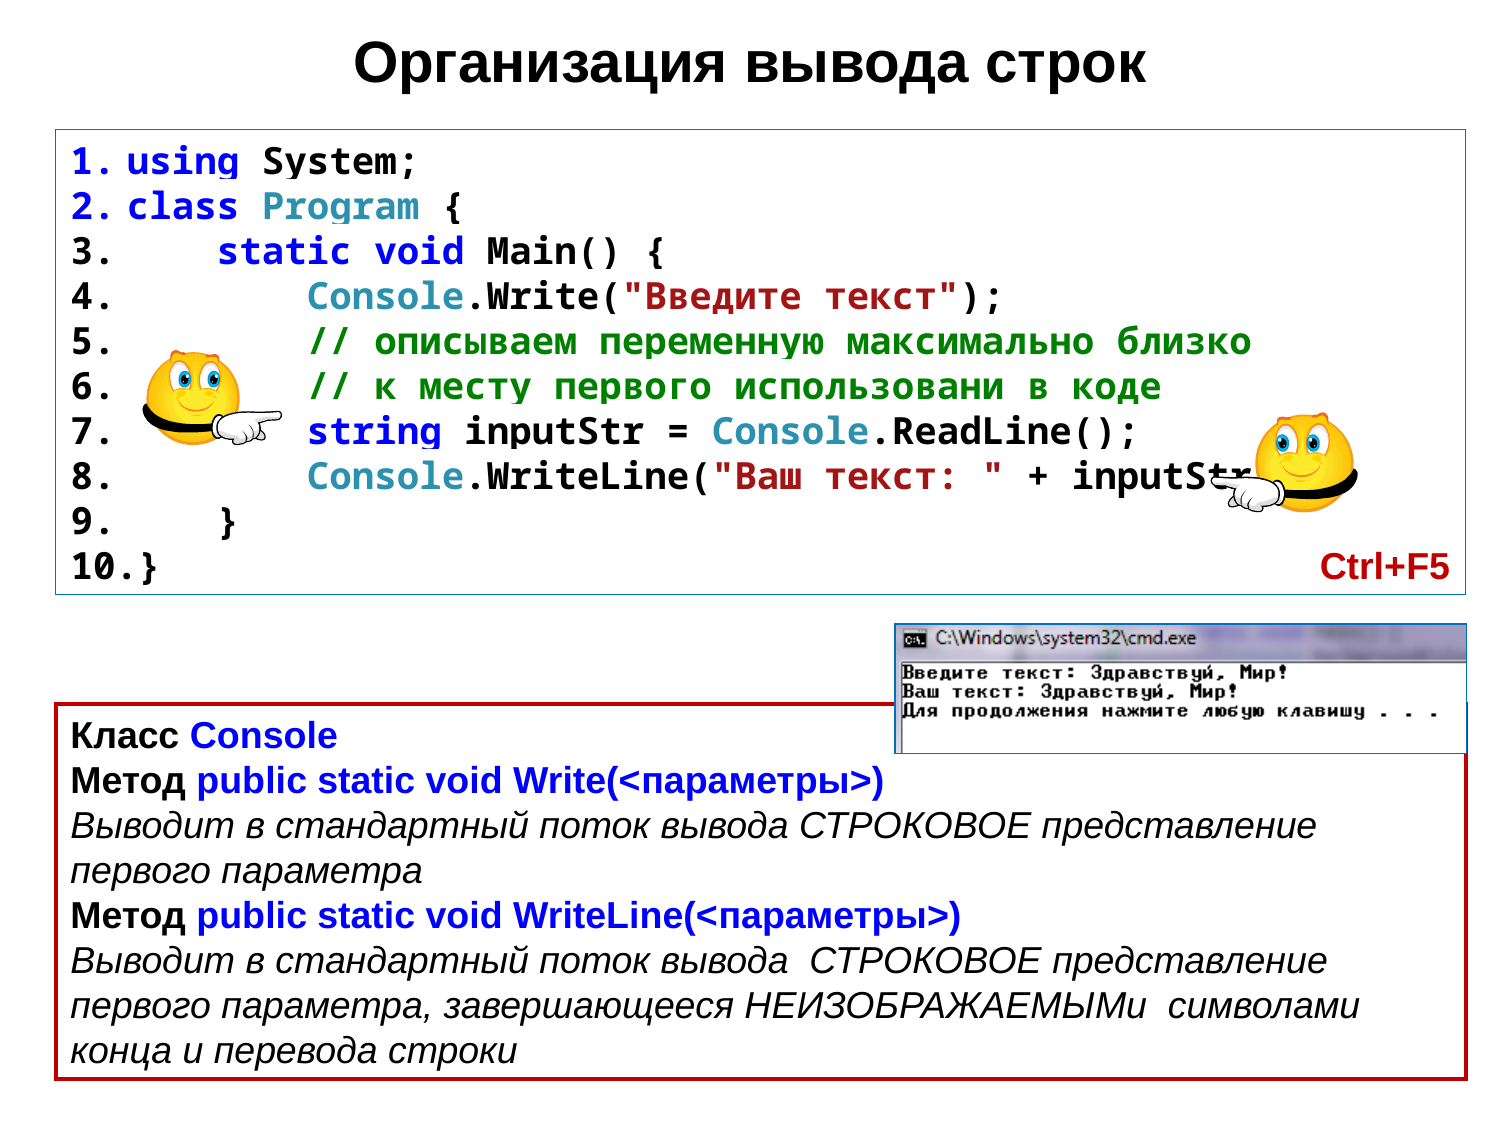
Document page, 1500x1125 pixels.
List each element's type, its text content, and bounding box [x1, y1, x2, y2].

picture [142, 349, 283, 446]
text_box Ctrl+F5 [1305, 534, 1465, 595]
title Организация вывода строк [75, 23, 1425, 94]
picture [1210, 411, 1359, 513]
text_box Класс Console Метод public static void Write(<параметры>) Выводит в стандартный поток вывода СТРОКОВОЕ представление первого параметра Метод public static void WriteLine(<параметры>) Выводит в стандартный поток вывода СТРОКОВОЕ представление первого параметра, завершающееся НЕИЗОБРАЖАЕМЫМи символами конца и перевода строки [55, 704, 1466, 1079]
picture [895, 624, 1467, 754]
text_box using System; class Program { static void Main() { Console.Write("Введите текст"); // описываем переменную максимально близко // к месту первого использовани в коде string inputStr = Console.ReadLine(); Console.WriteLine("Ваш текст: " + inputStr); } } [55, 129, 1466, 595]
